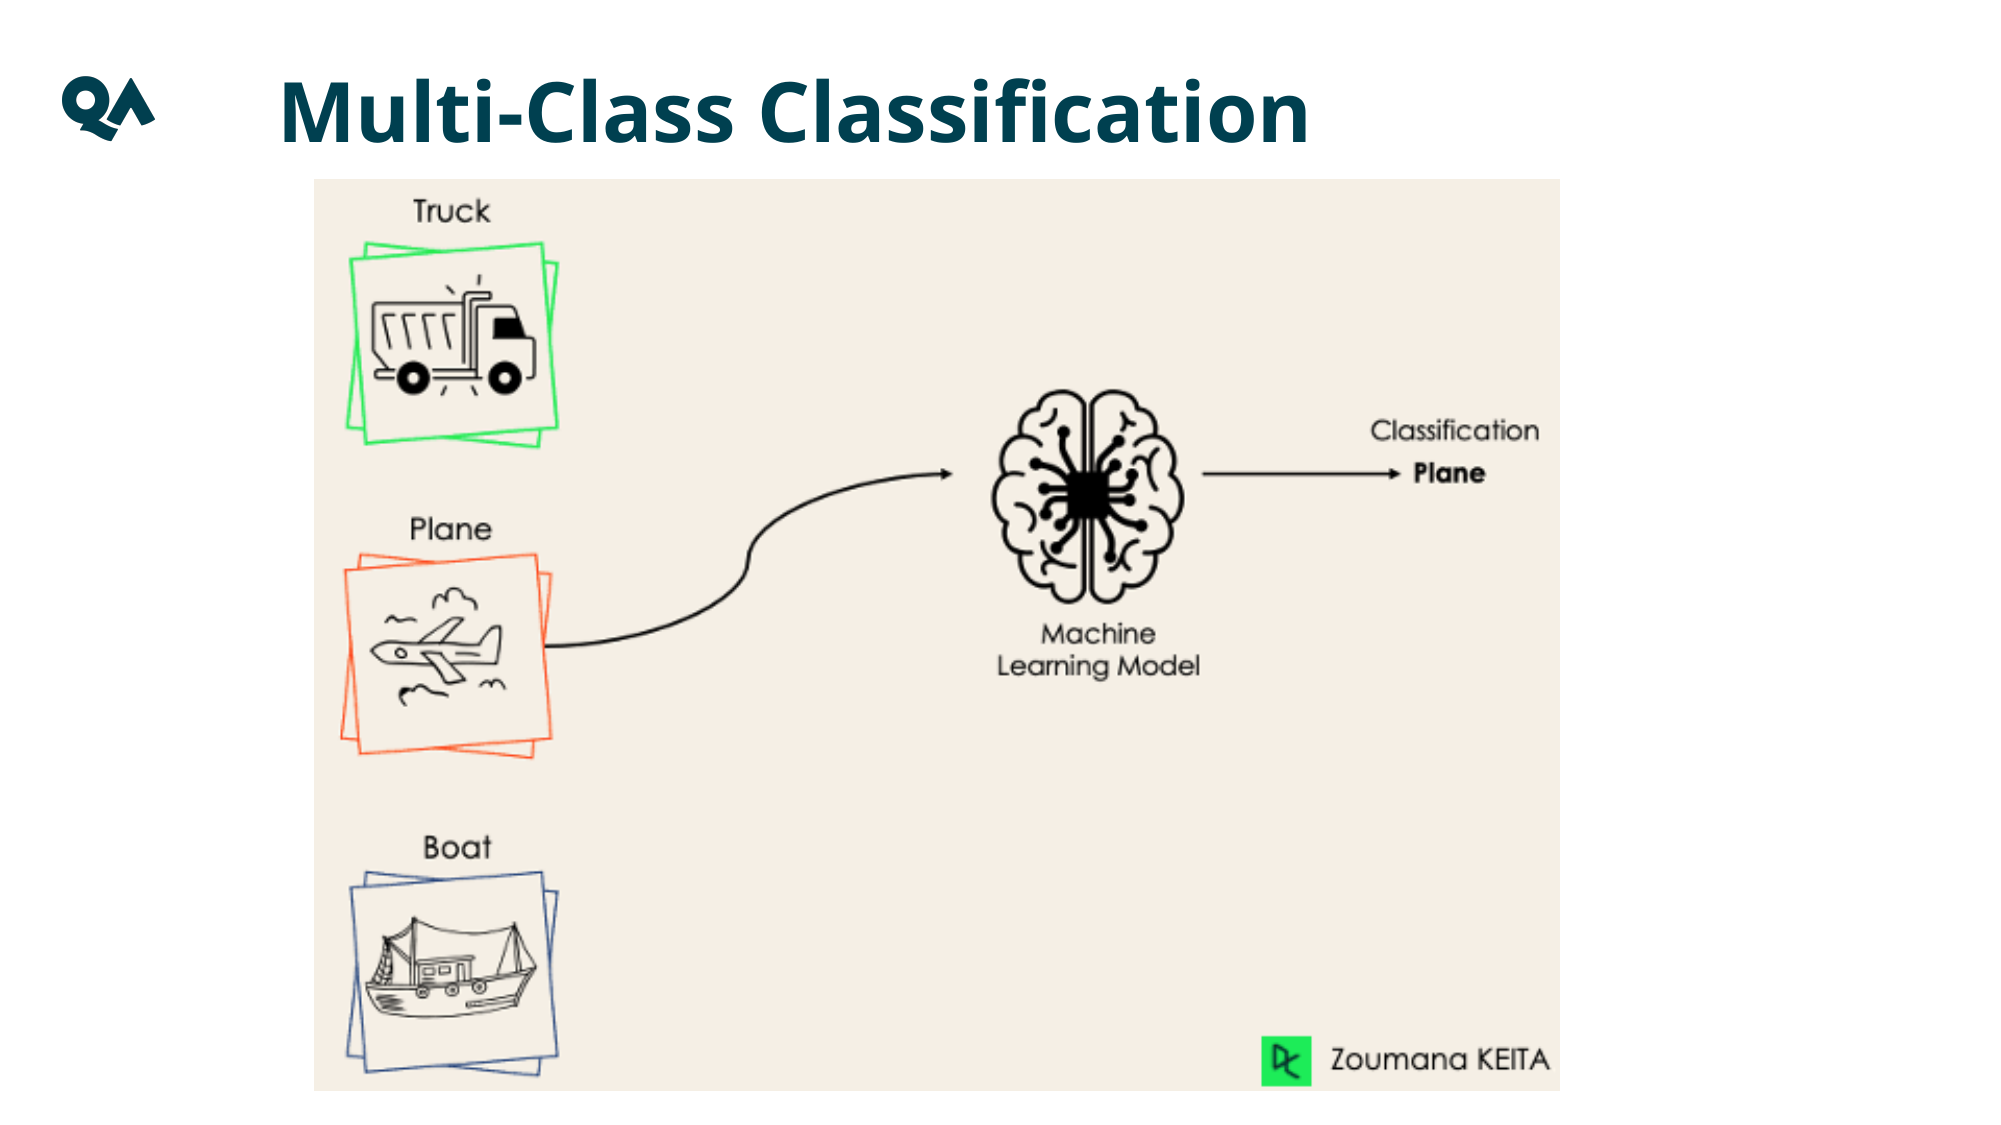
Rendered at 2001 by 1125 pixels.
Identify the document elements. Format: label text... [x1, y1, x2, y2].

list Multi-Class Classification [277, 70, 1833, 157]
picture [44, 61, 173, 153]
picture [313, 179, 1560, 1091]
